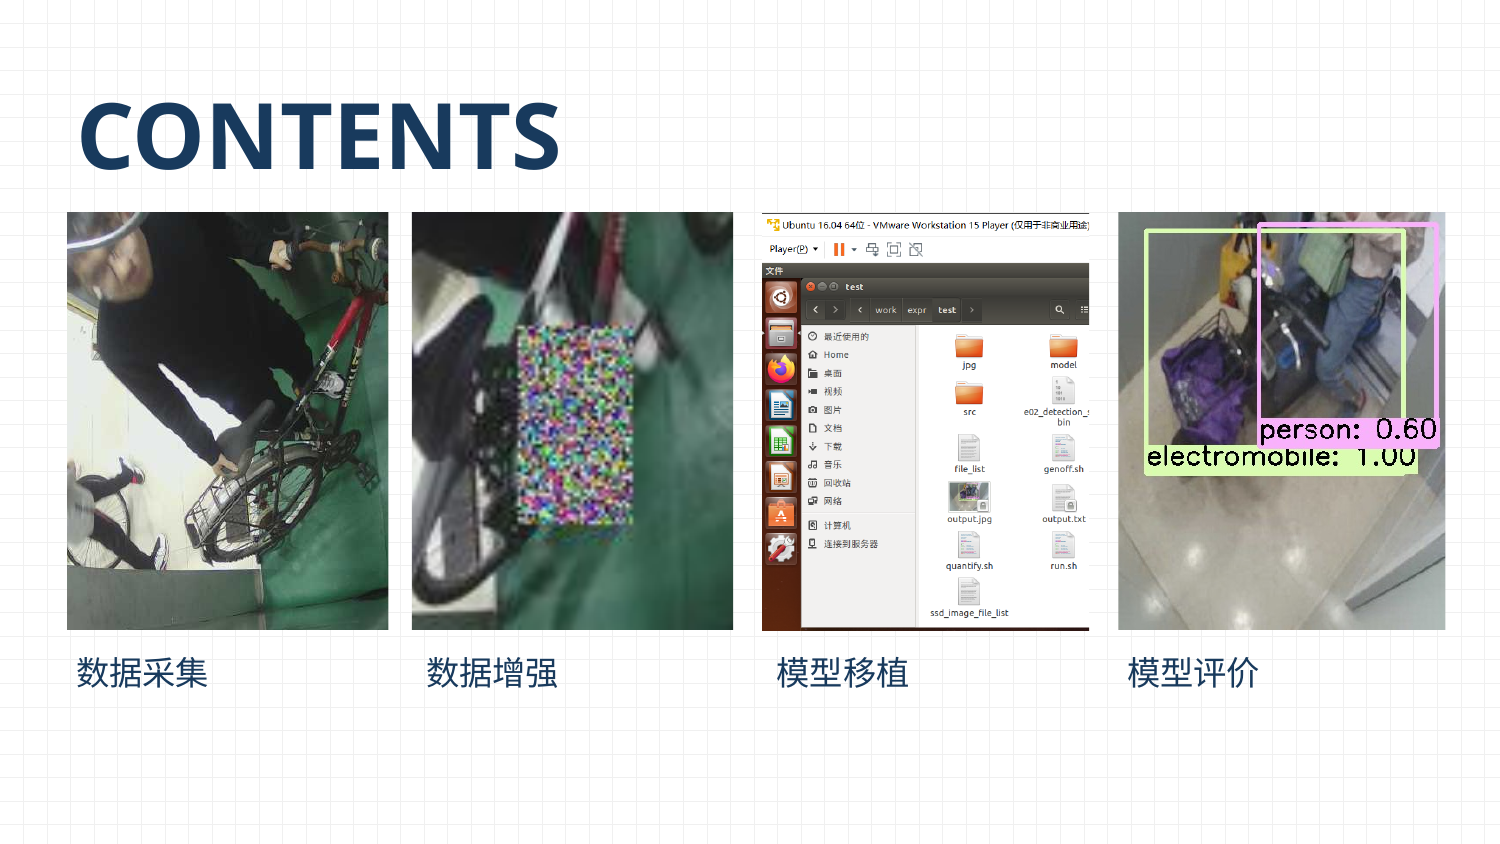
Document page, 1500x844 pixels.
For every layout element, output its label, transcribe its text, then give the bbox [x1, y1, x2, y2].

text_box 模型评价 [1112, 644, 1434, 700]
text_box CONTENTS [61, 70, 800, 196]
text_box 模型移植 [762, 644, 1084, 700]
text_box 数据增强 [411, 644, 734, 700]
picture [762, 213, 1090, 631]
text_box 数据采集 [61, 644, 383, 700]
picture [67, 212, 389, 630]
picture [1118, 212, 1446, 630]
picture [411, 212, 734, 630]
